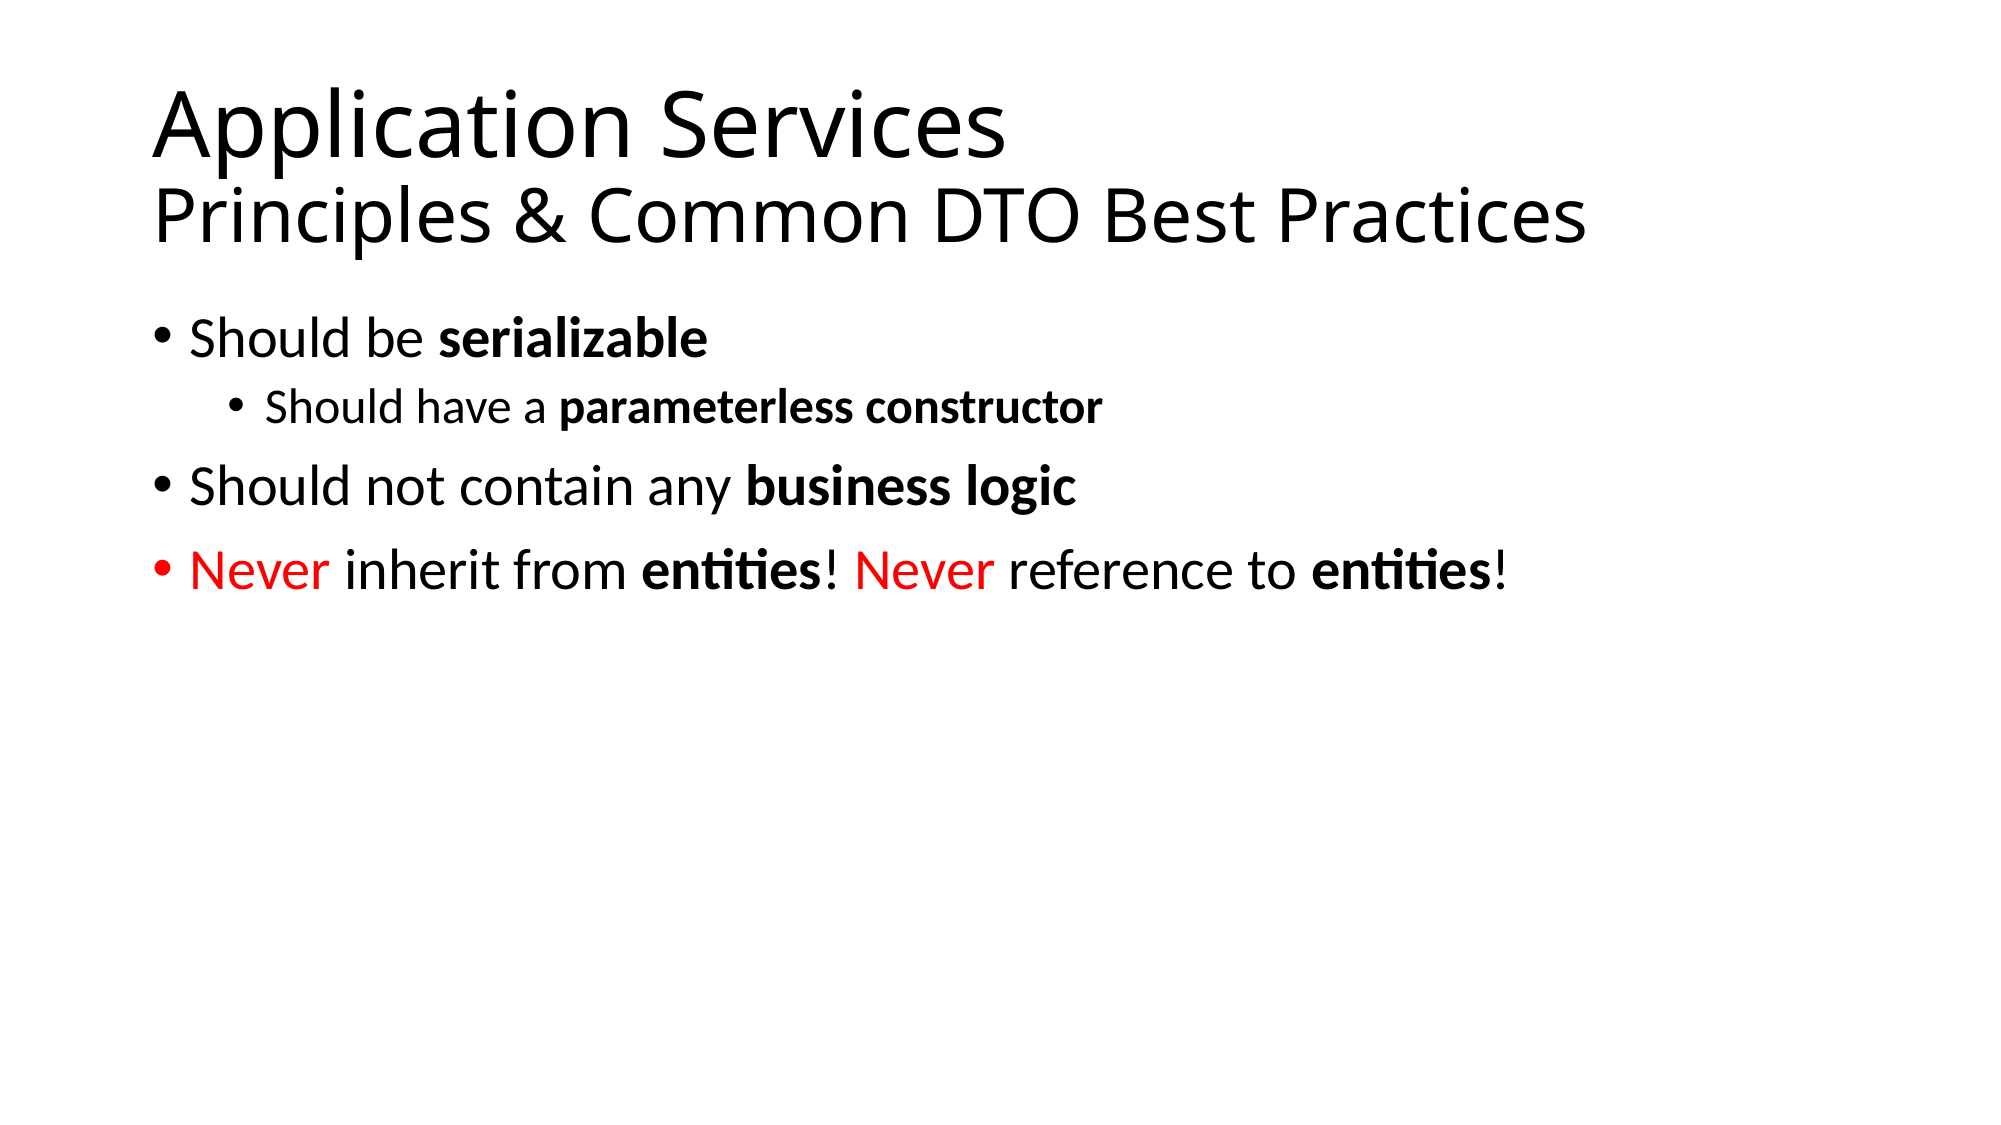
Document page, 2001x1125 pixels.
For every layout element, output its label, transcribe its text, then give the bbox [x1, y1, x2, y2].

title Application Services Principles & Common DTO Best Practices [137, 59, 1863, 278]
list Should be serializable Should have a parameterless constructor Should not contain any business logic Never inherit from entities! Never reference to entities! [137, 299, 1863, 1014]
